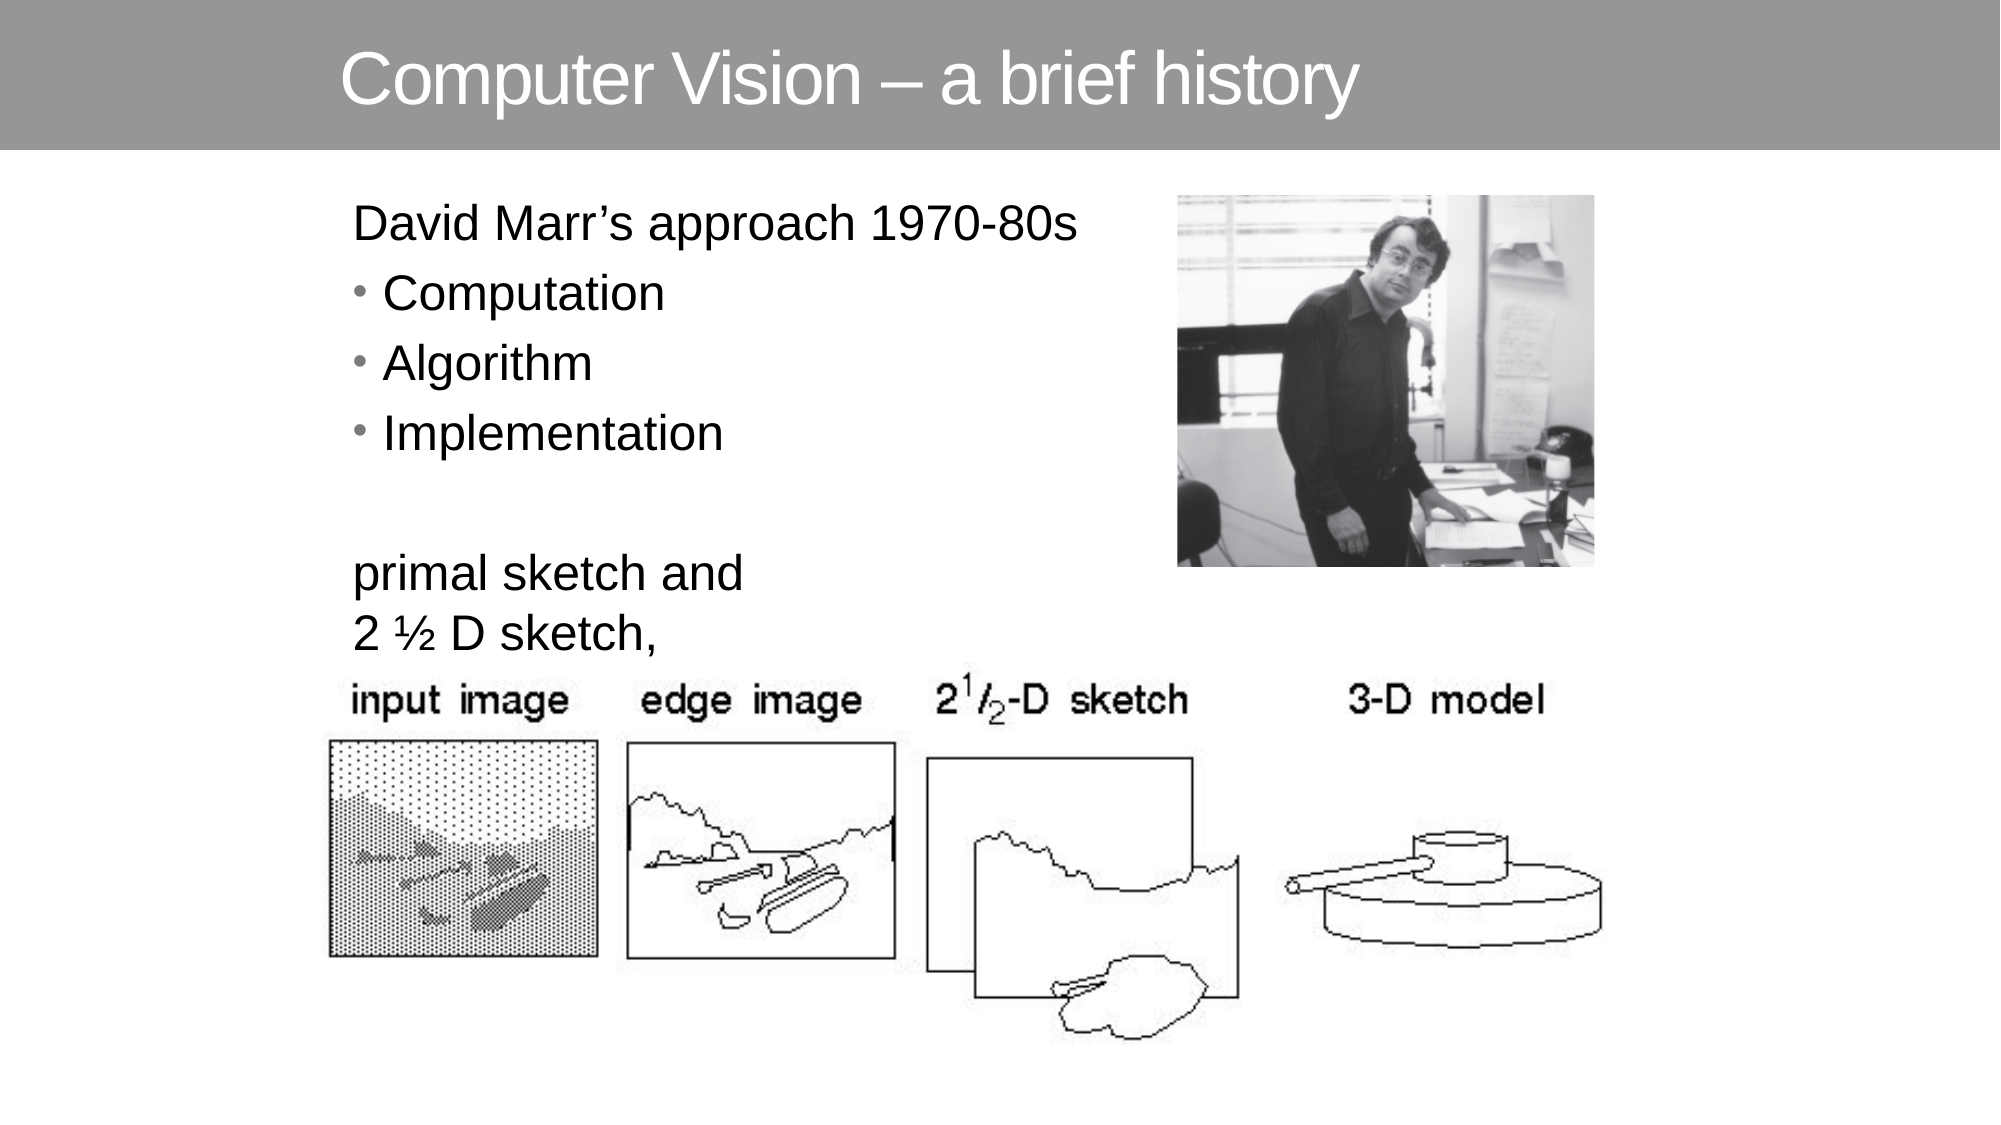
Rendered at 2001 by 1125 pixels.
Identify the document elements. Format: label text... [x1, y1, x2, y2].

picture [1176, 194, 1595, 568]
text_box David Marr’s approach 1970-80s Computation Algorithm Implementation primal sketch and 2 ½ D sketch, [337, 182, 1688, 1025]
title Computer Vision – a brief history [324, 0, 1675, 150]
picture [321, 662, 1612, 1047]
